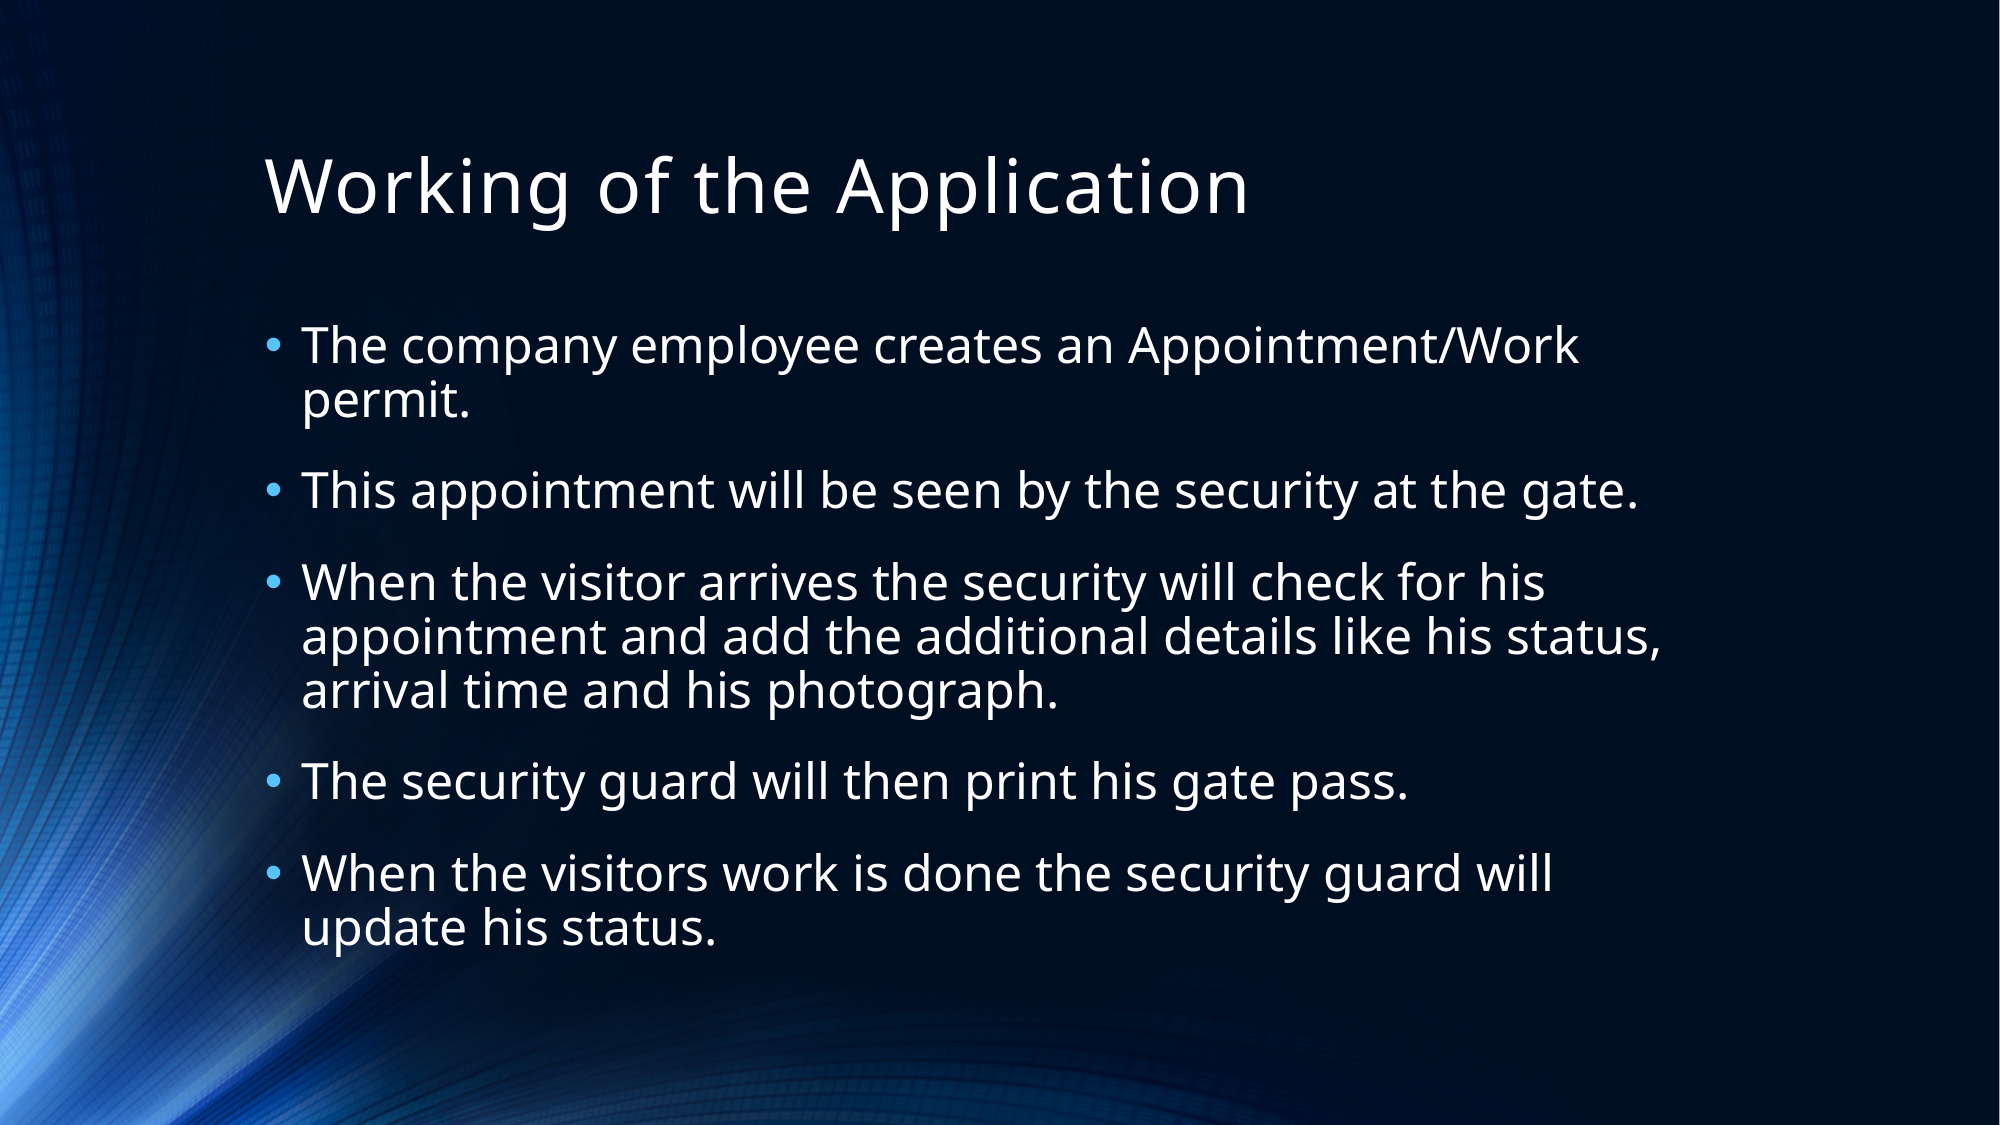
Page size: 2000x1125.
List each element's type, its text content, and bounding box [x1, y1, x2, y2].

title Working of the Application [249, 62, 1750, 238]
picture [0, 0, 2000, 1125]
list The company employee creates an Appointment/Work permit. This appointment will be seen by the security at the gate. When the visitor arrives the security will check for his appointment and add the additional details like his status, arrival time and his photograph. The security guard will then print his gate pass. When the visitors work is done the security guard will update his status. [249, 312, 1749, 988]
